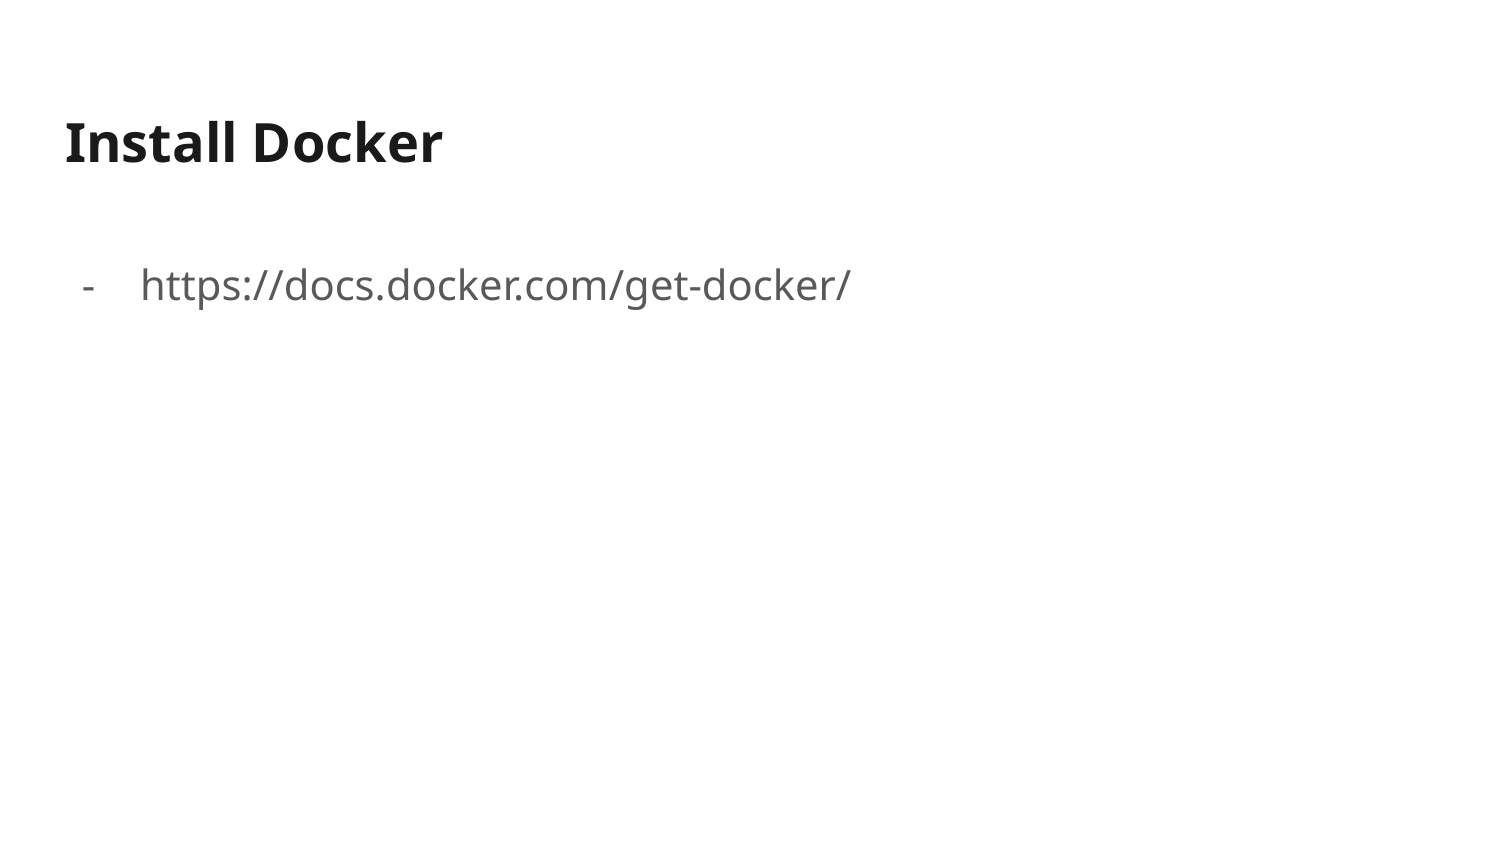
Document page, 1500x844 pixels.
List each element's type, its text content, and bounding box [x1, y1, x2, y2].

title Install Docker [50, 93, 1312, 182]
list https://docs.docker.com/get-docker/ [50, 236, 1312, 608]
